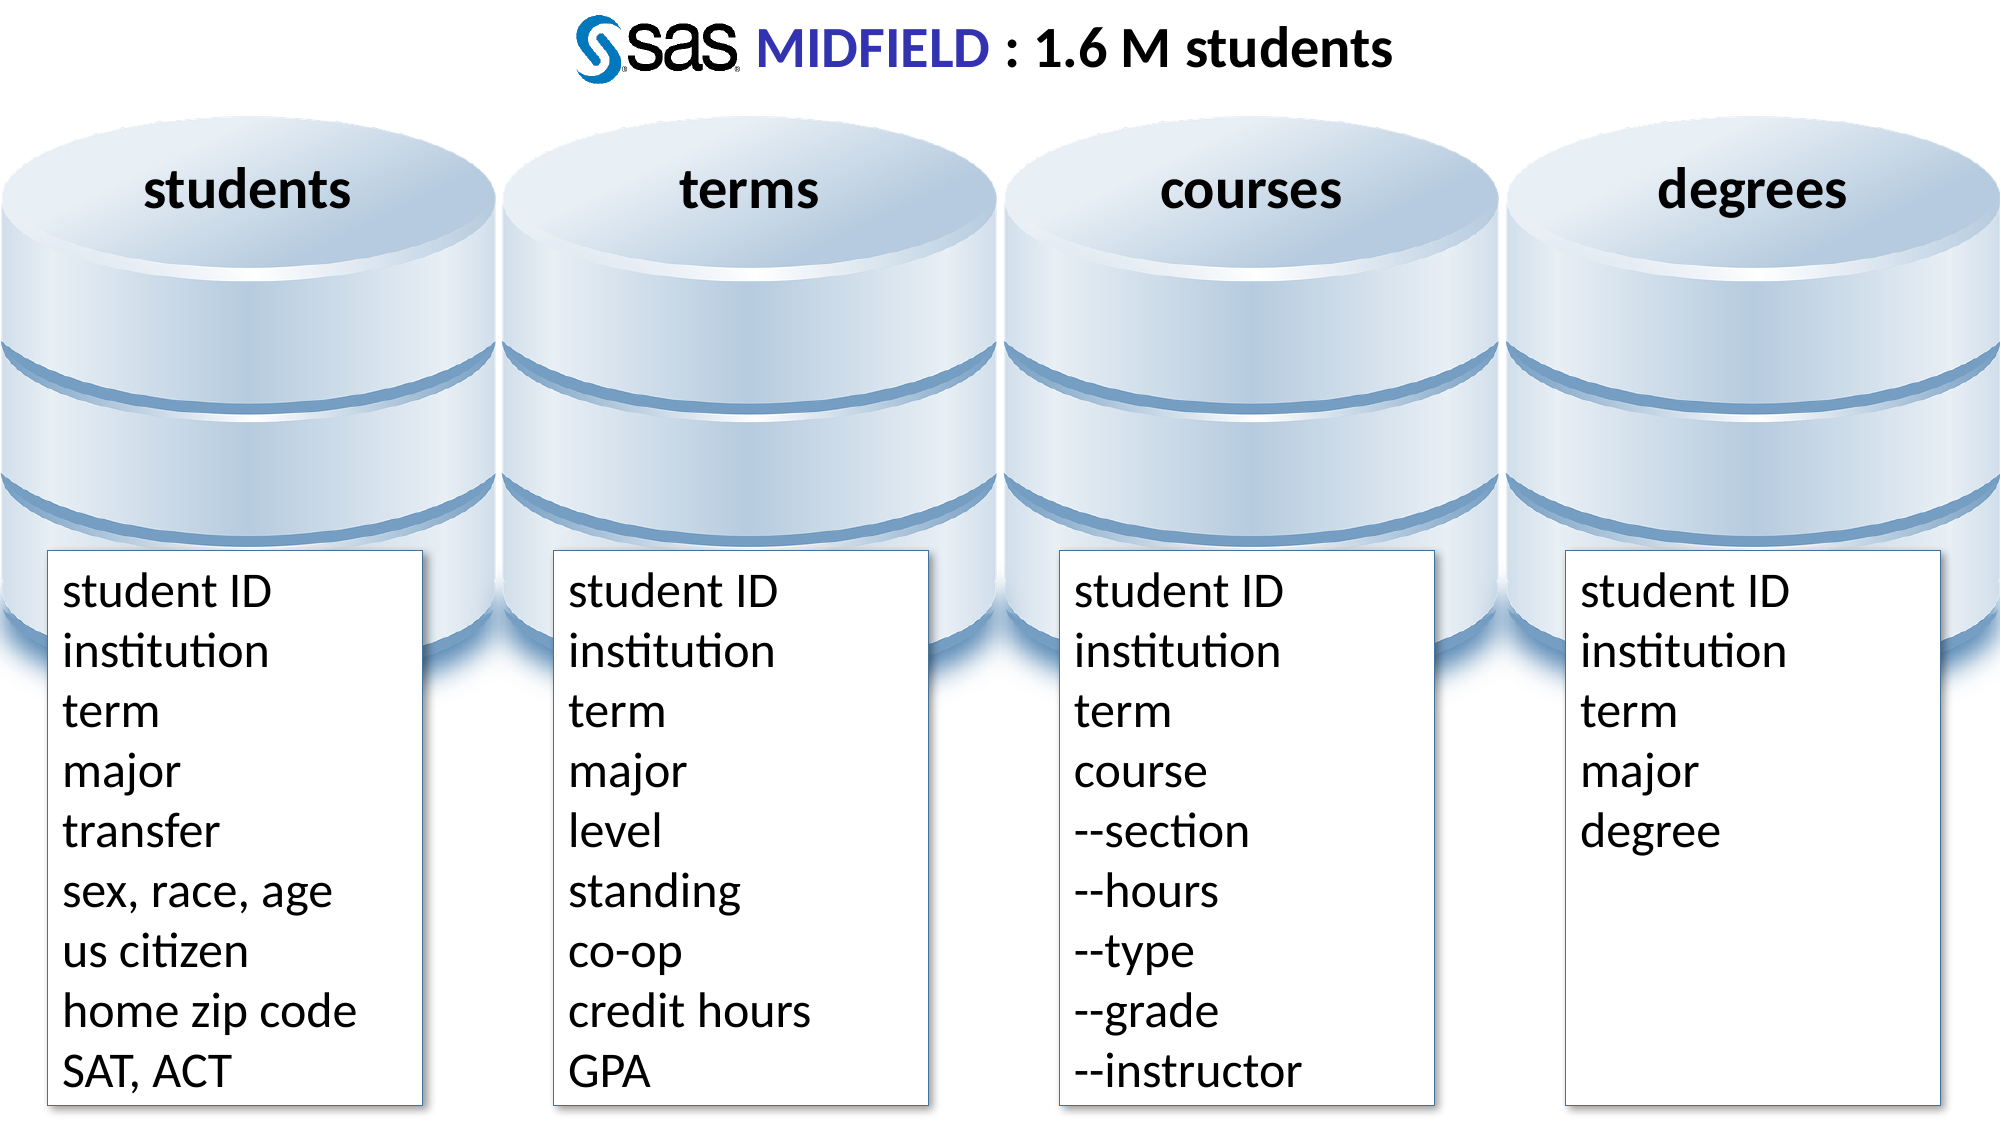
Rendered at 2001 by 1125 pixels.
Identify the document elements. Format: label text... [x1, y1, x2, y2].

text_box MIDFIELD : 1.6 M students [740, 1, 1509, 87]
text_box student ID institution term major level standing co-op credit hours GPA [553, 732, 929, 1106]
text_box student ID institution term major degree [1565, 732, 1941, 1106]
picture [576, 15, 741, 84]
picture [0, 116, 2000, 732]
text_box student ID institution term course --section --hours --type --grade --instructor [1059, 732, 1435, 1106]
text_box student ID institution term major transfer sex, race, age us citizen home zip code SAT, ACT [47, 732, 423, 1106]
